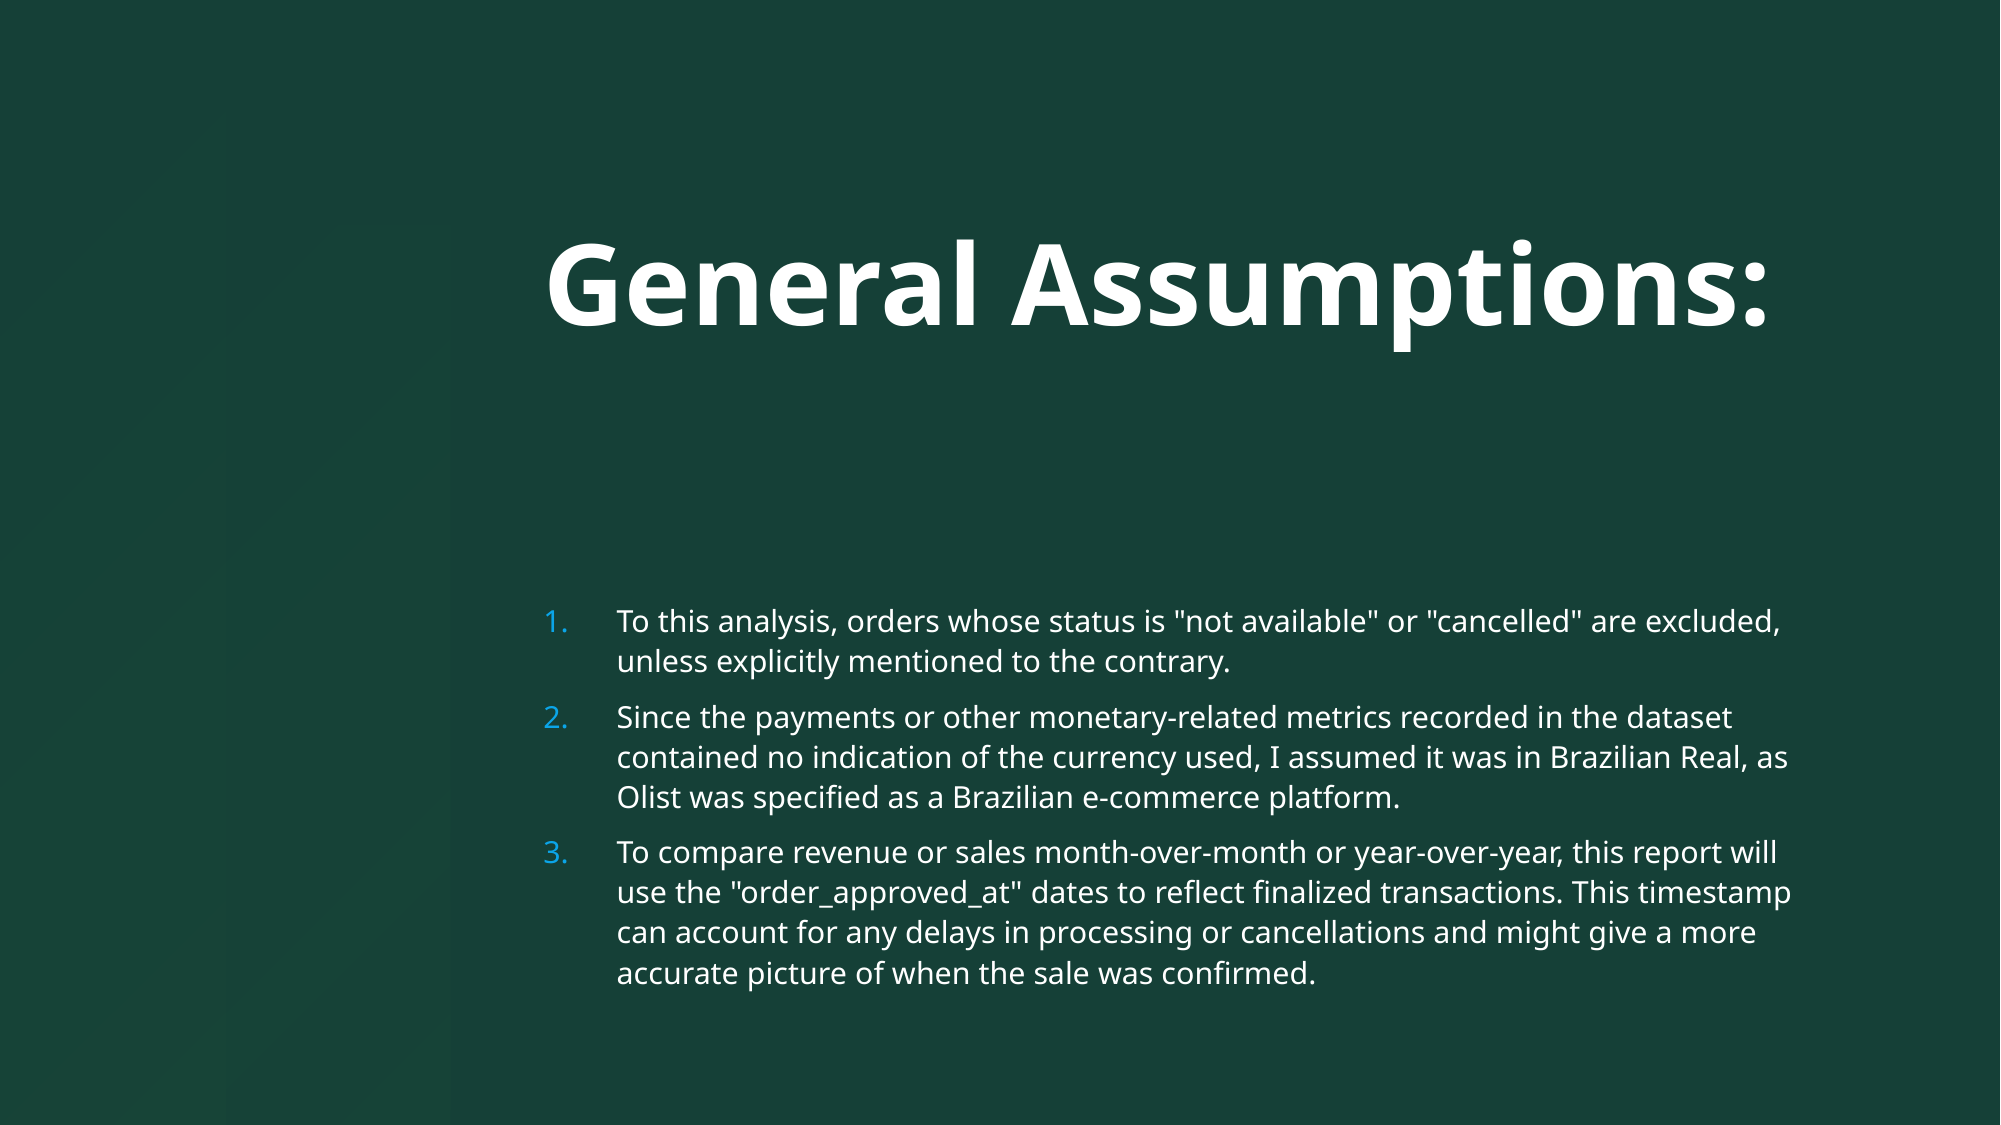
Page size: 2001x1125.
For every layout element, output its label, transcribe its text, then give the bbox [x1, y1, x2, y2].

title General Assumptions: [528, 205, 1823, 589]
list To this analysis, orders whose status is "not available" or "cancelled" are excluded, unless explicitly mentioned to the contrary. Since the payments or other monetary-related metrics recorded in the dataset contained no indication of the currency used, I assumed it was in Brazilian Real, as Olist was specified as a Brazilian e-commerce platform. To compare revenue or sales month-over-month or year-over-year, this report will use the "order_approved_at" dates to reflect finalized transactions. This timestamp can account for any delays in processing or cancellations and might give a more accurate picture of when the sale was confirmed. [528, 589, 1823, 998]
